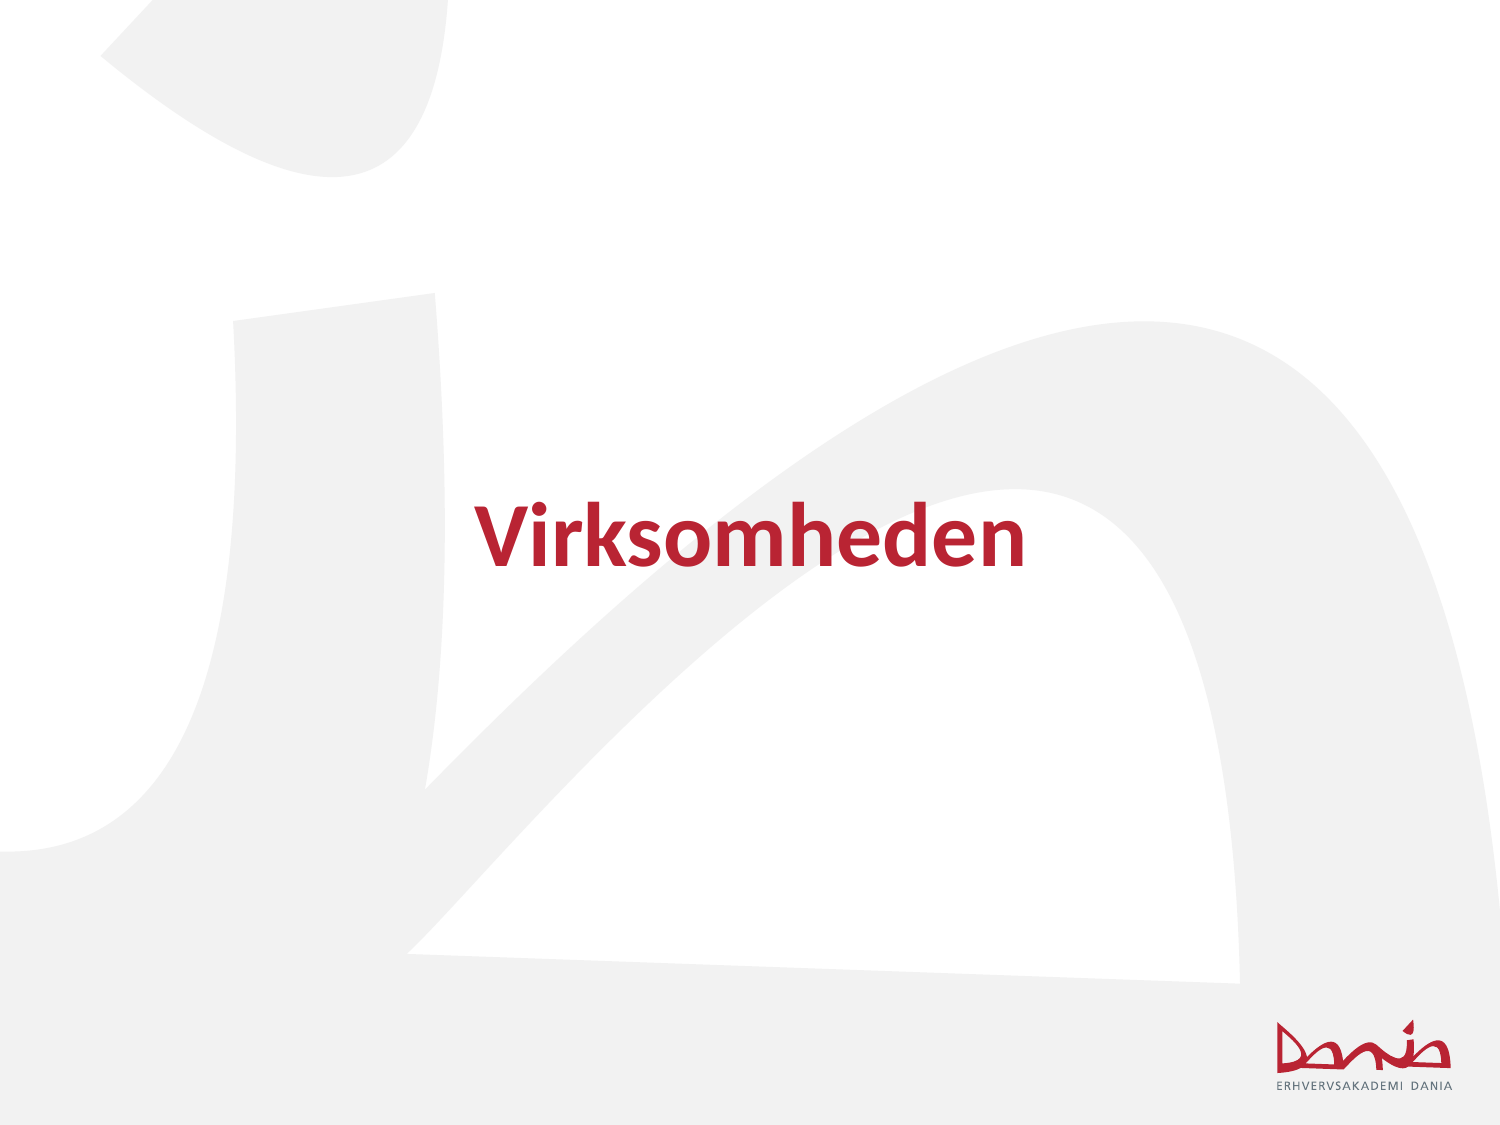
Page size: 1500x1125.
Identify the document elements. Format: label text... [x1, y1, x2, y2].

title Virksomheden [123, 408, 1399, 651]
